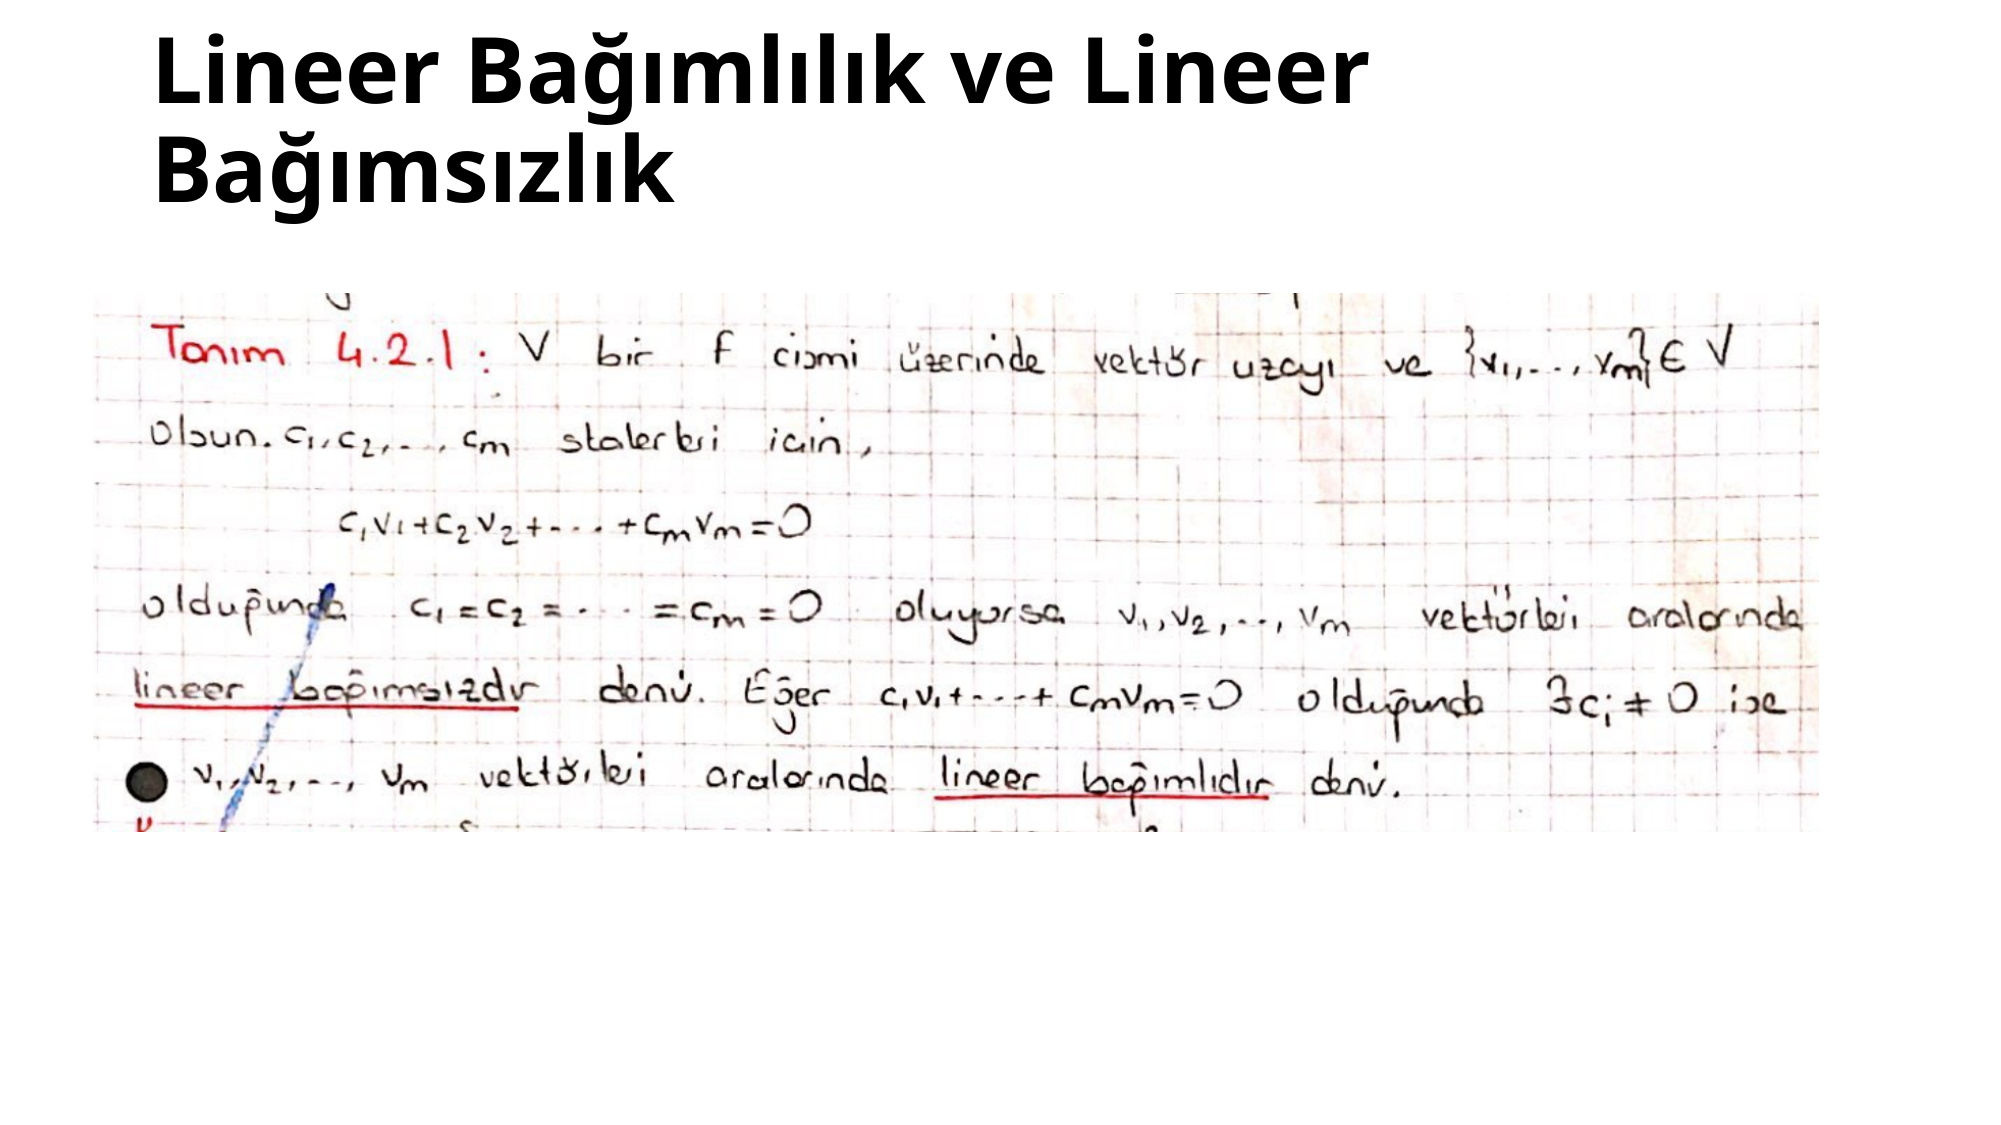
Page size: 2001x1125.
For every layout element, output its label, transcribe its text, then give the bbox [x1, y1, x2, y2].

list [93, 293, 1819, 832]
title Lineer Bağımlılık ve Lineer Bağımsızlık [135, 64, 1819, 183]
